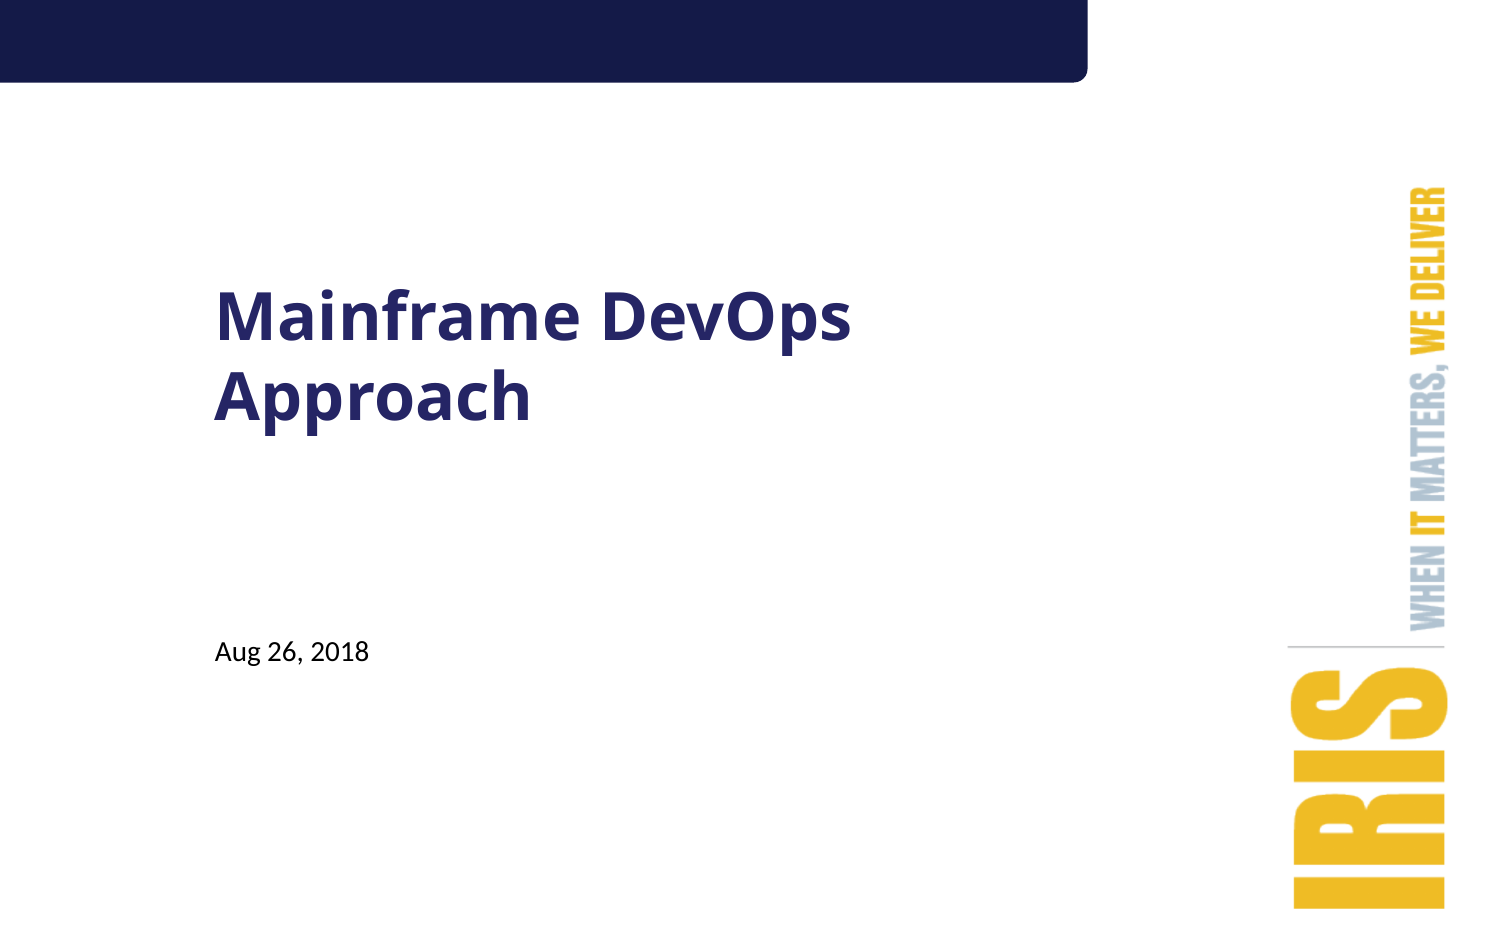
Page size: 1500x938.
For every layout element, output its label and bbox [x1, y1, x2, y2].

text_box [199, 344, 1123, 676]
picture [1288, 188, 1448, 908]
